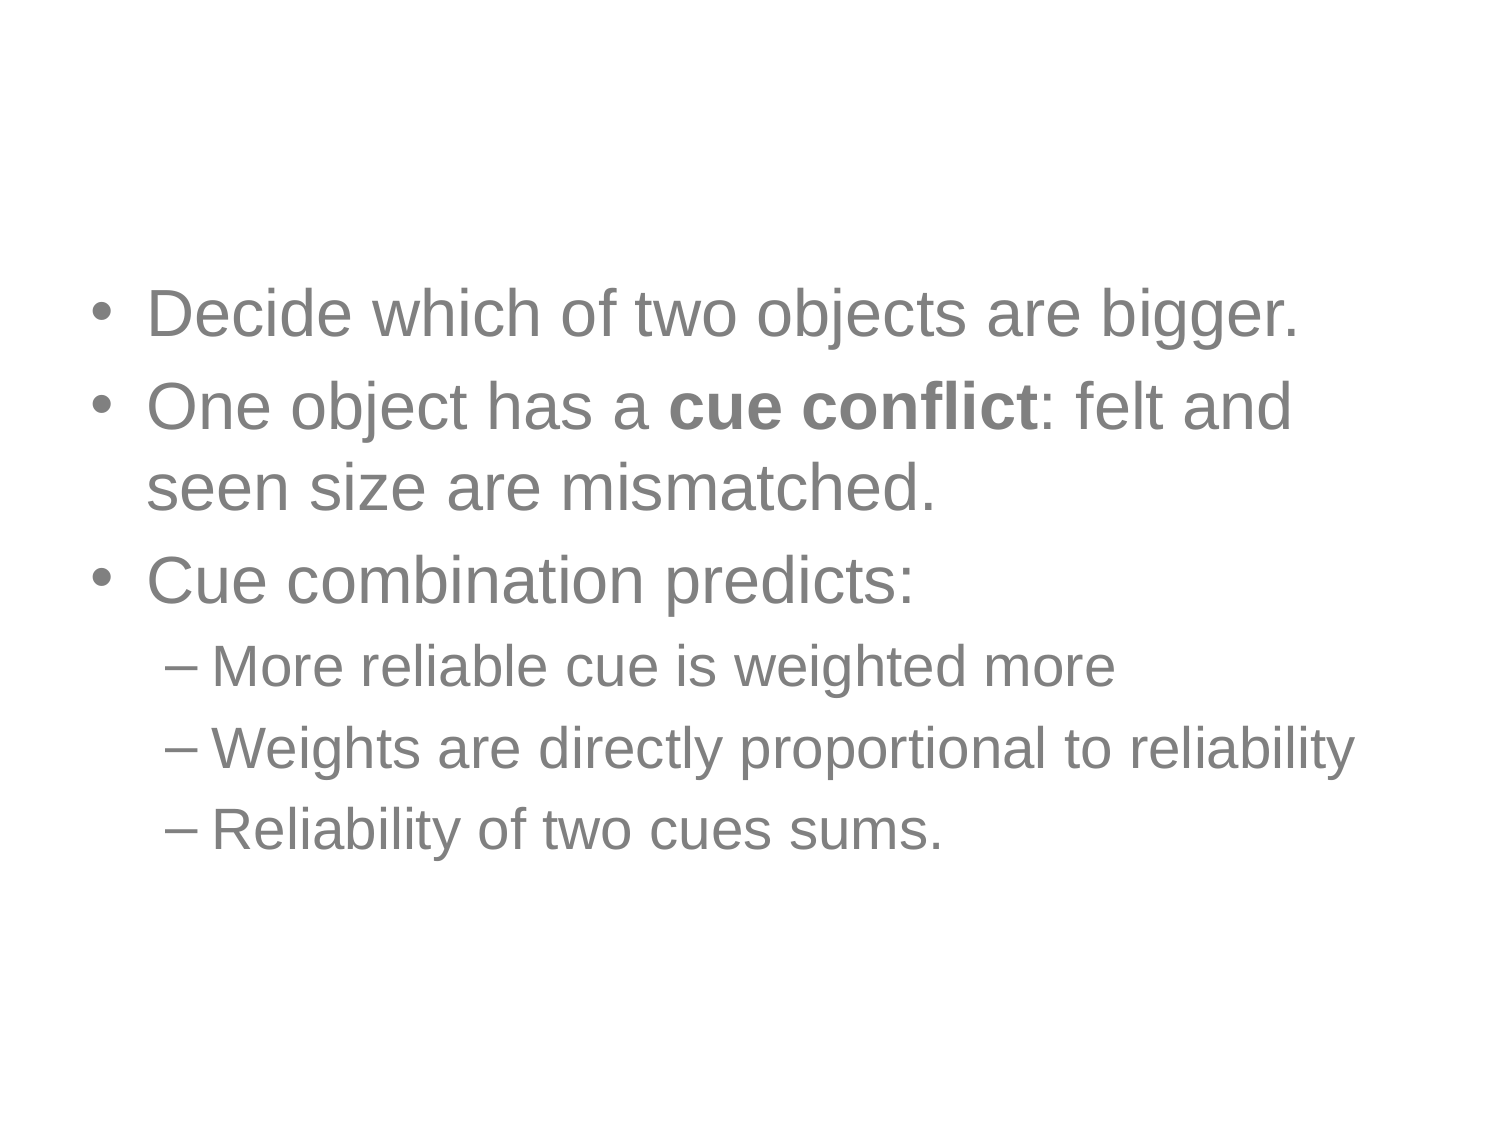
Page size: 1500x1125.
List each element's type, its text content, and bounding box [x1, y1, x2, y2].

list Decide which of two objects are bigger. One object has a cue conflict: felt and seen size are mismatched. Cue combination predicts: More reliable cue is weighted more Weights are directly proportional to reliability Reliability of two cues sums. [75, 262, 1425, 1005]
